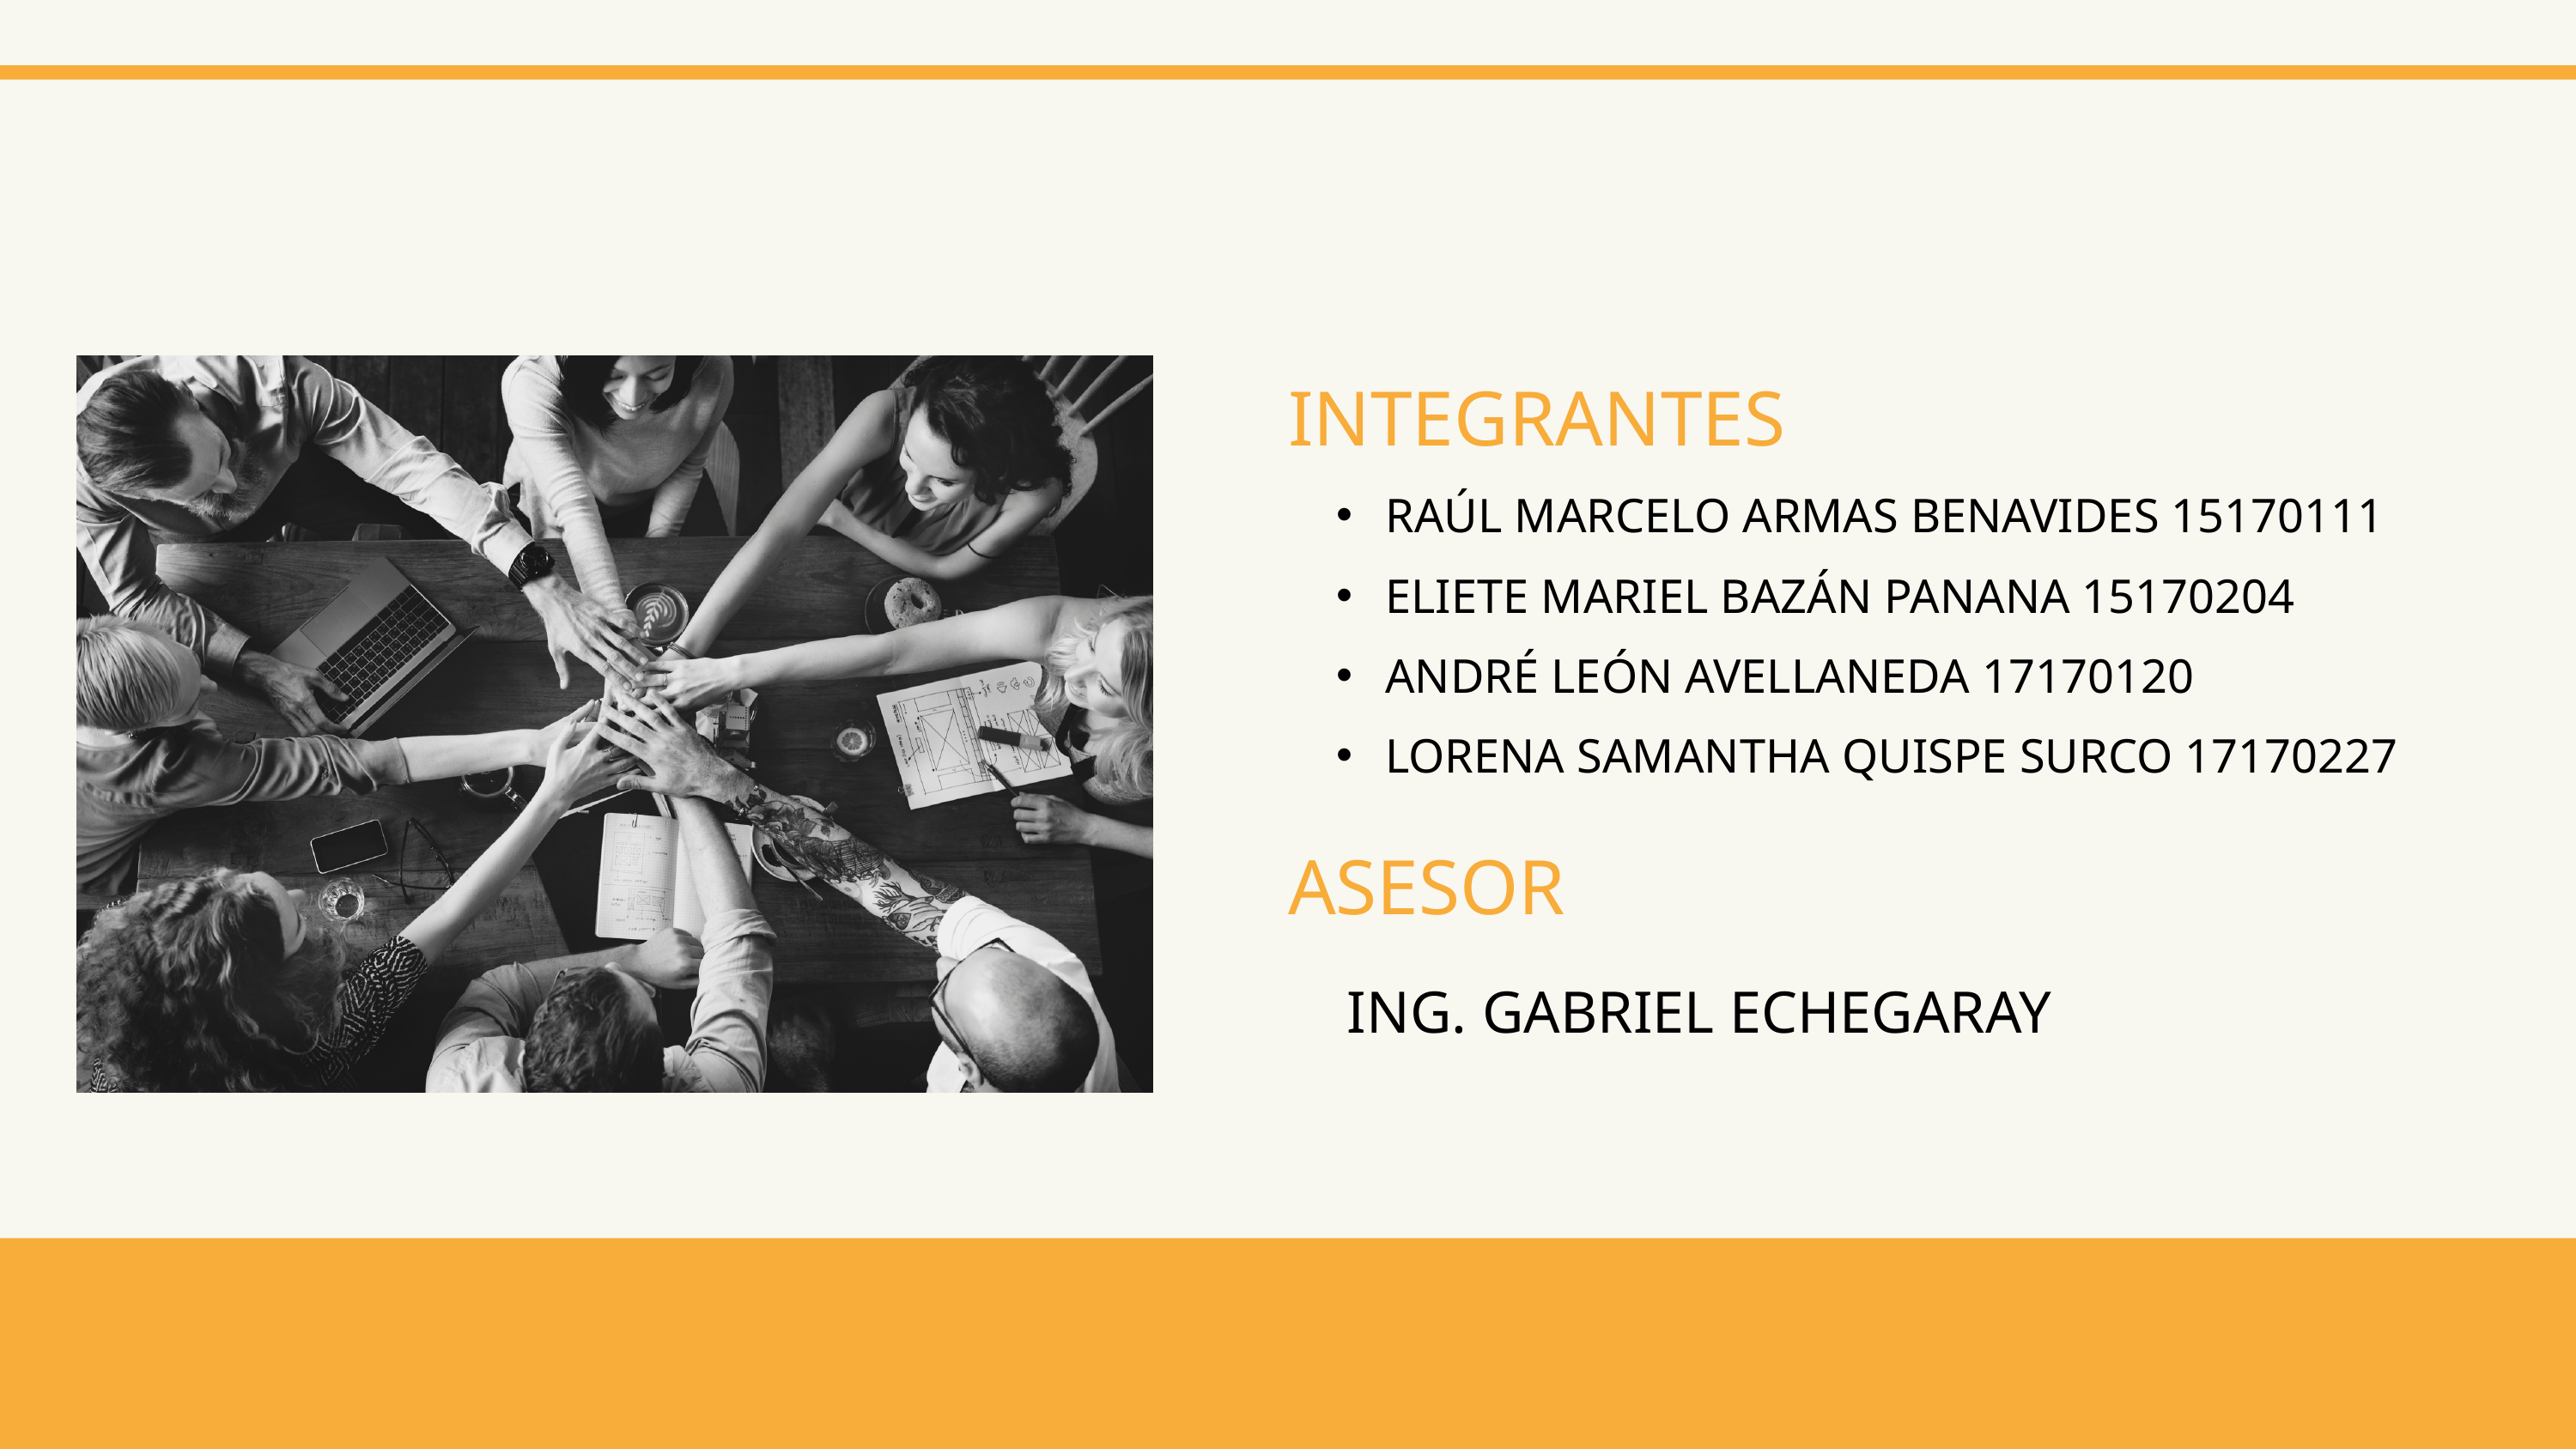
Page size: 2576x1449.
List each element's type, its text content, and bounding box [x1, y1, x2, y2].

text_box ASESOR [1288, 824, 2364, 930]
picture [76, 355, 1154, 1094]
text_box [0, 65, 2576, 80]
text_box RAÚL MARCELO ARMAS BENAVIDES 15170111 ELIETE MARIEL BAZÁN PANANA 15170204 ANDRÉ LEÓN AVELLANEDA 17170120 LORENA SAMANTHA QUISPE SURCO 17170227 [1288, 382, 2576, 783]
text_box ING. GABRIEL ECHEGARAY [1346, 964, 2576, 1046]
text_box INTEGRANTES [1288, 355, 2364, 461]
text_box [0, 1238, 2576, 1449]
